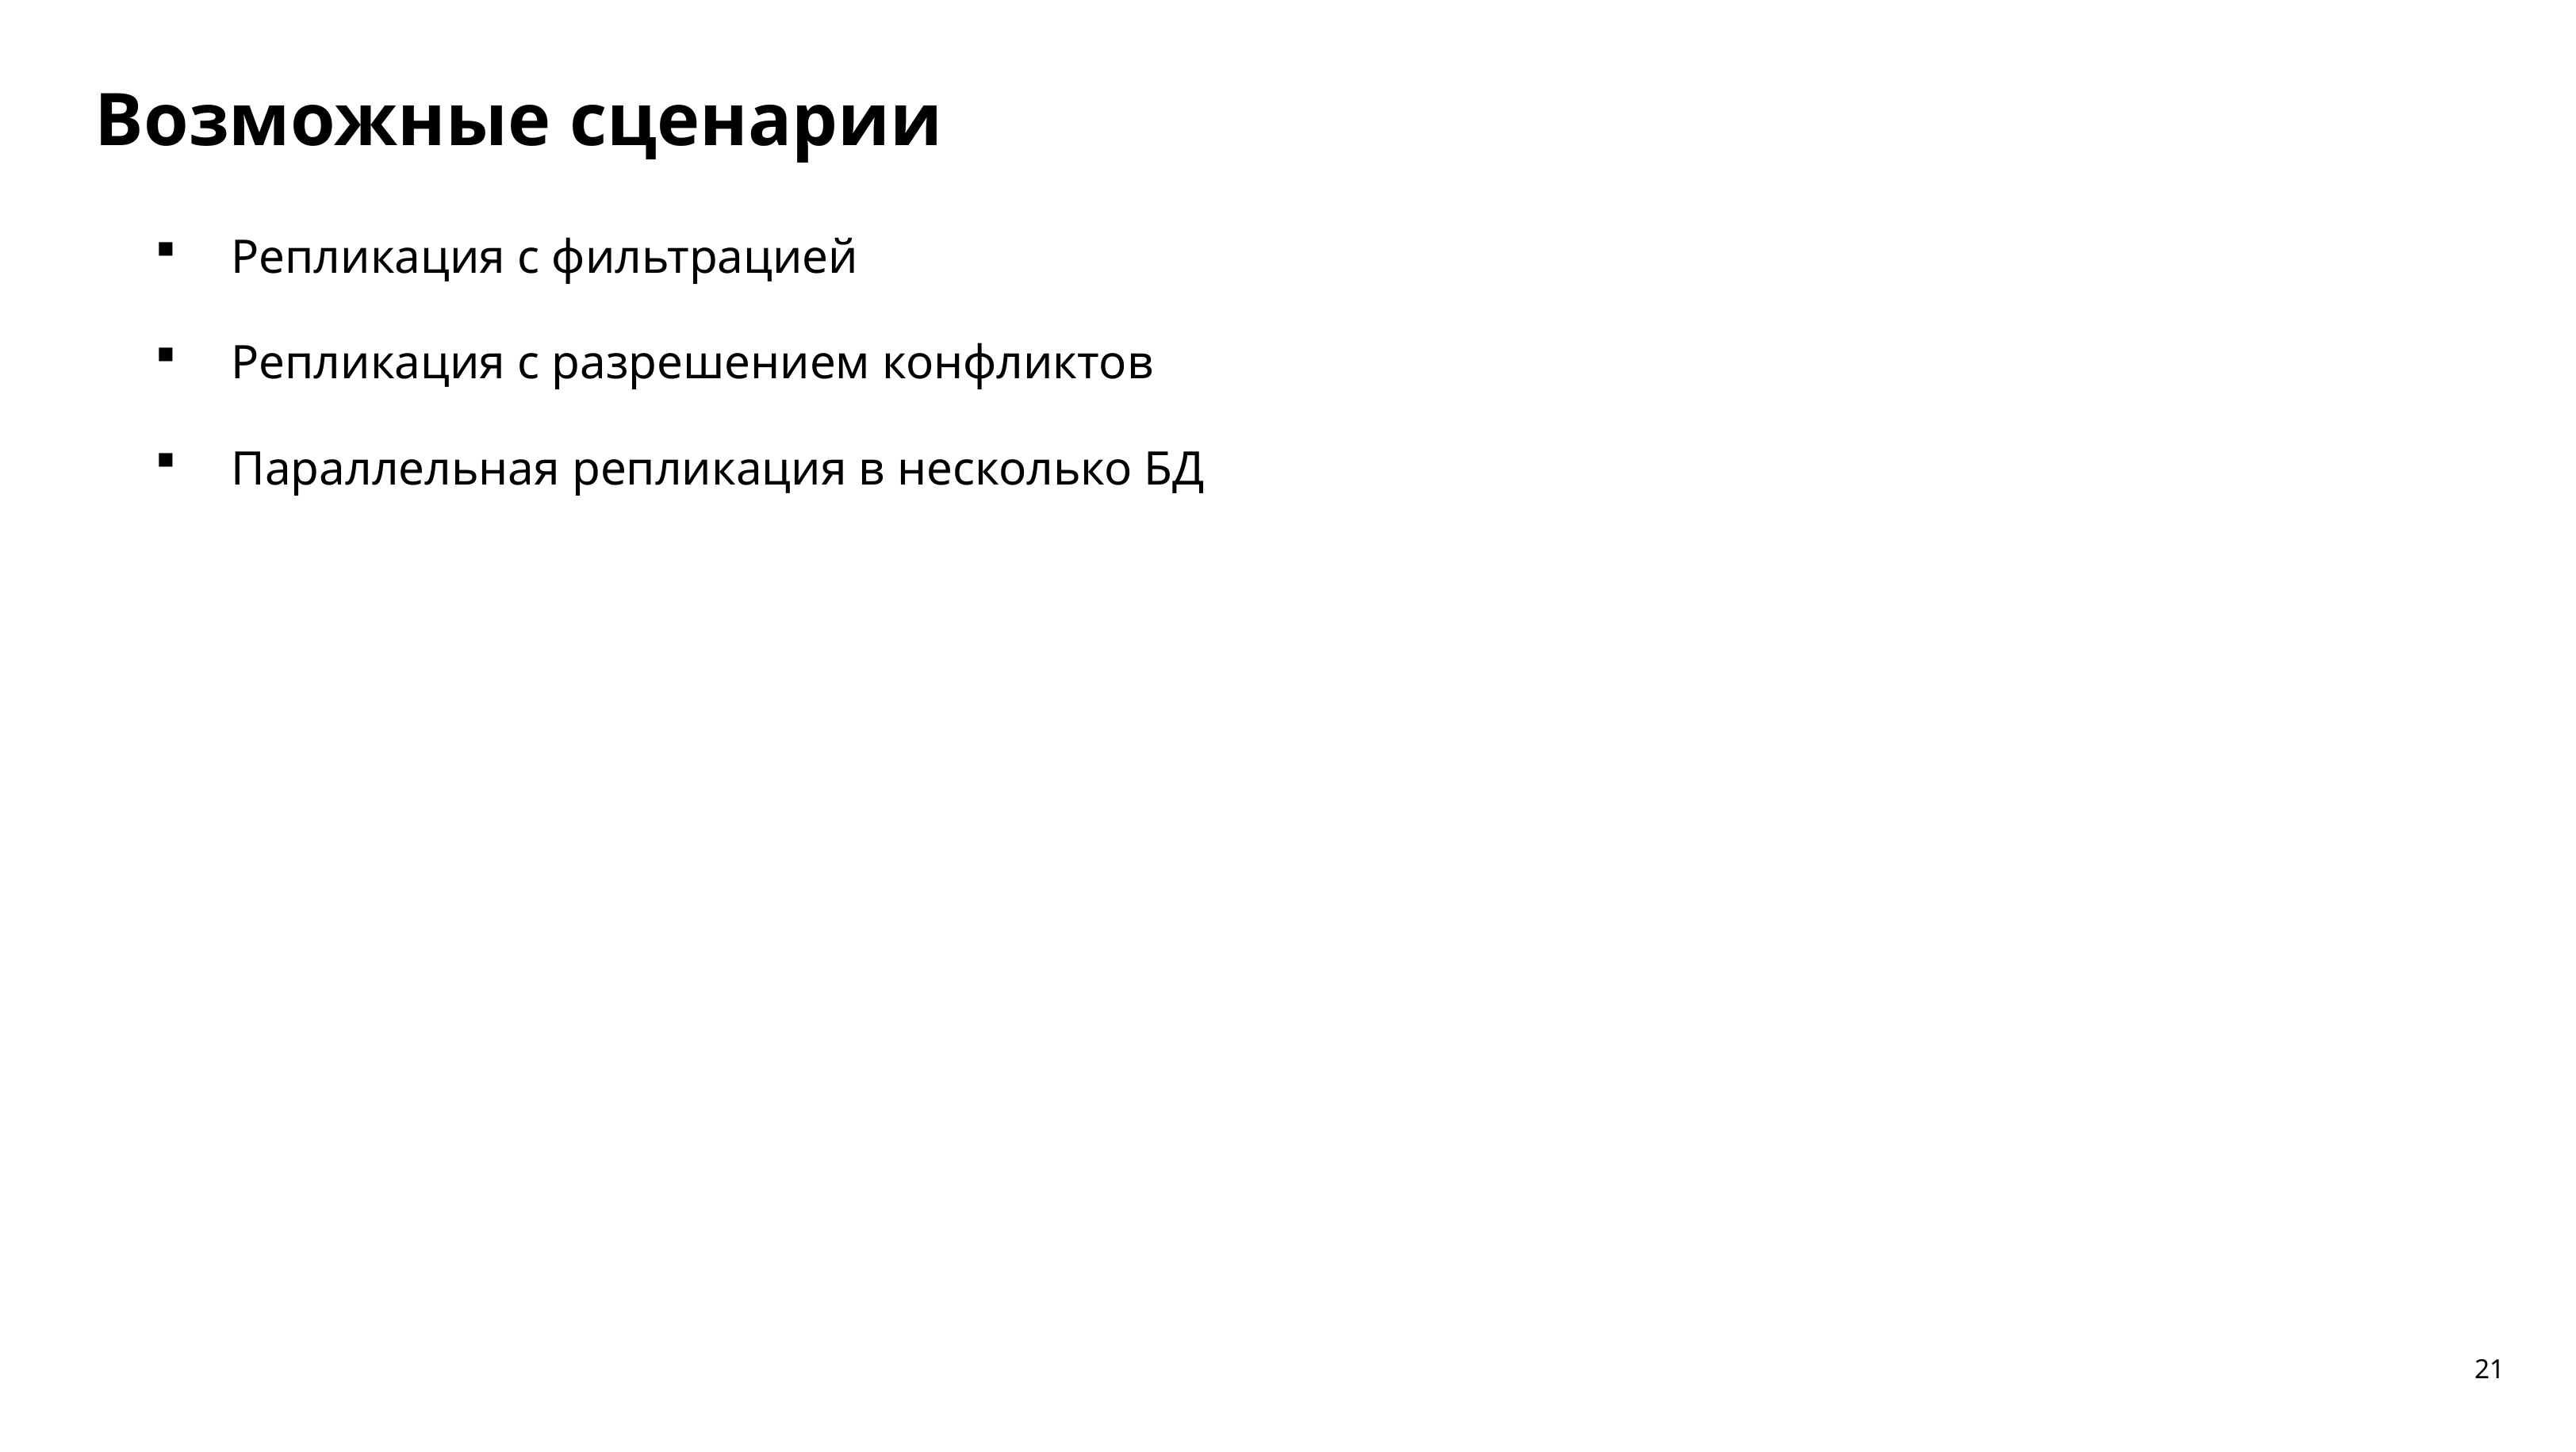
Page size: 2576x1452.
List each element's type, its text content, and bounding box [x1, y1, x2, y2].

text_box Репликация с фильтрацией Репликация с разрешением конфликтов Параллельная репликация в несколько БД [155, 216, 1494, 494]
slide_number 21 [2377, 1342, 2517, 1398]
text_box Возможные сценарии [93, 73, 2141, 161]
